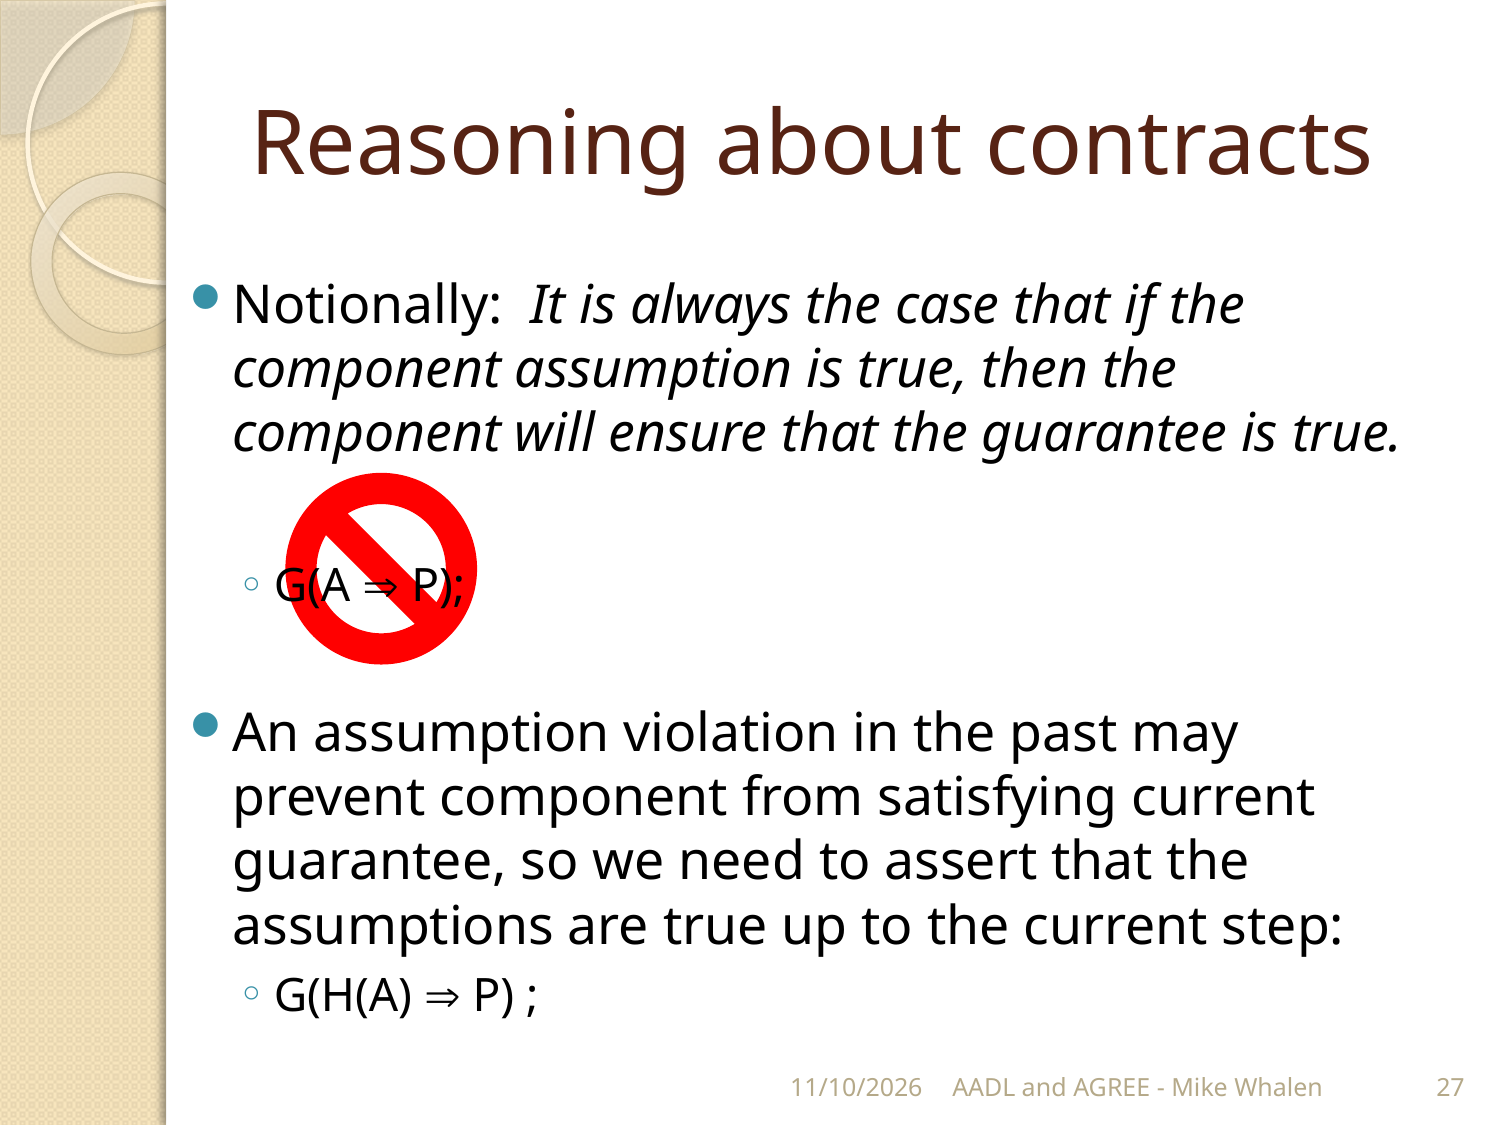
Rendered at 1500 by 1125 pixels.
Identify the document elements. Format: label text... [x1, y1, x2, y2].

list Notionally: It is always the case that if the component assumption is true, then the component will ensure that the guarantee is true. G(A  P); An assumption violation in the past may prevent component from satisfying current guarantee, so we need to assert that the assumptions are true up to the current step: G(H(A)  P) ; [162, 262, 1425, 1050]
footer AADL and AGREE - Mike Whalen [937, 1034, 1413, 1113]
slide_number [587, 1034, 937, 1113]
title Reasoning about contracts [235, 45, 1466, 233]
slide_number 27 [1413, 1034, 1488, 1113]
